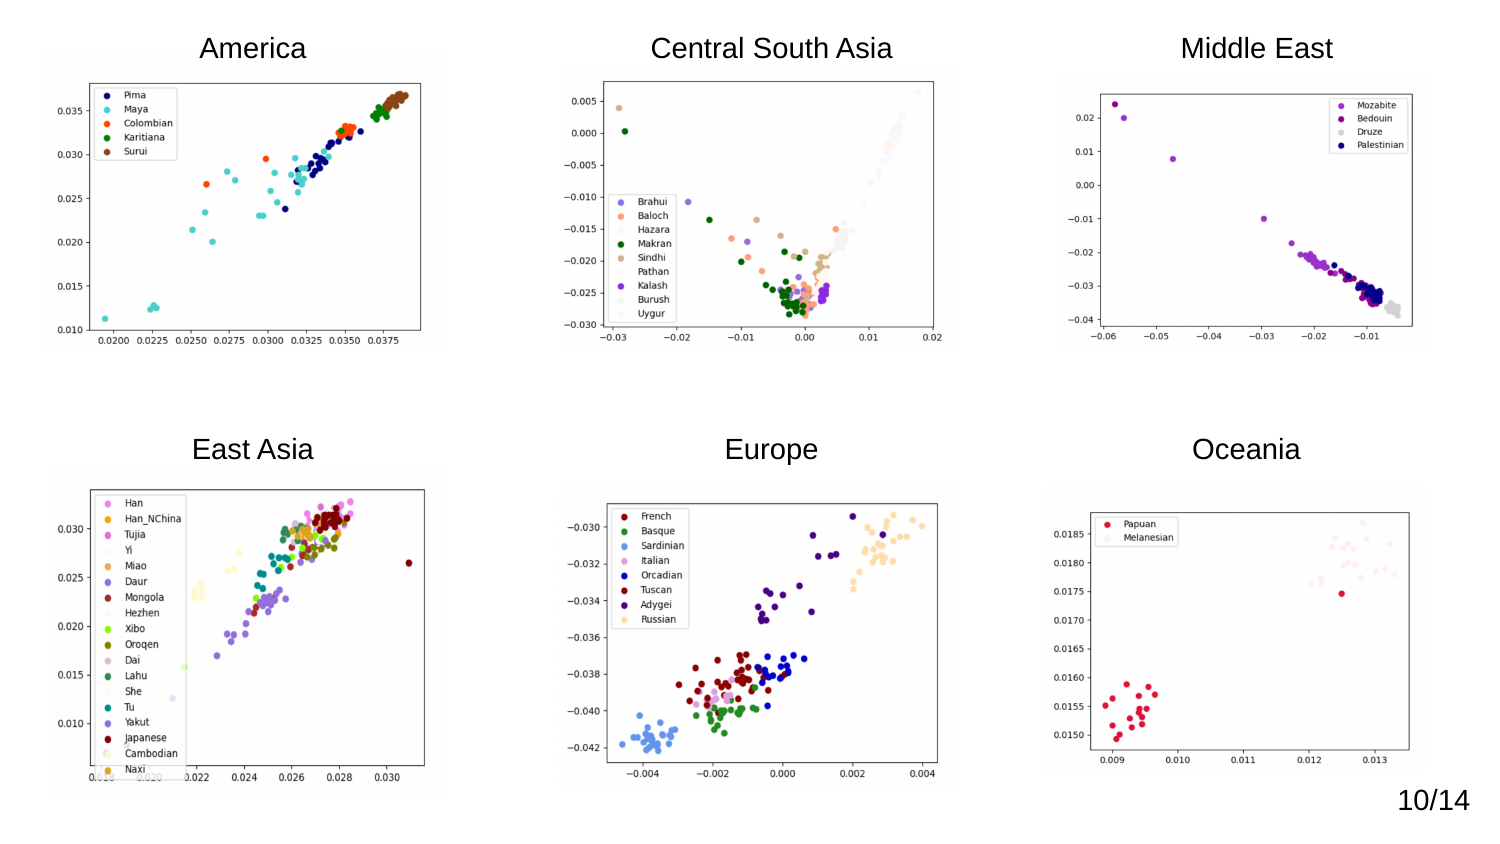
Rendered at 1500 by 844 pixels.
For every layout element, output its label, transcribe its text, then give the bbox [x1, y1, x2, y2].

text_box Oceania [1063, 414, 1430, 480]
text_box Middle East [1105, 14, 1409, 72]
text_box 10/14 [1382, 766, 1490, 832]
text_box Europe [631, 414, 912, 480]
picture [1043, 484, 1428, 775]
picture [40, 49, 447, 354]
picture [558, 63, 961, 354]
picture [47, 469, 446, 796]
text_box America [67, 14, 439, 48]
text_box East Asia [113, 414, 393, 468]
picture [1058, 73, 1436, 354]
text_box Central South Asia [583, 14, 961, 62]
picture [558, 485, 961, 790]
